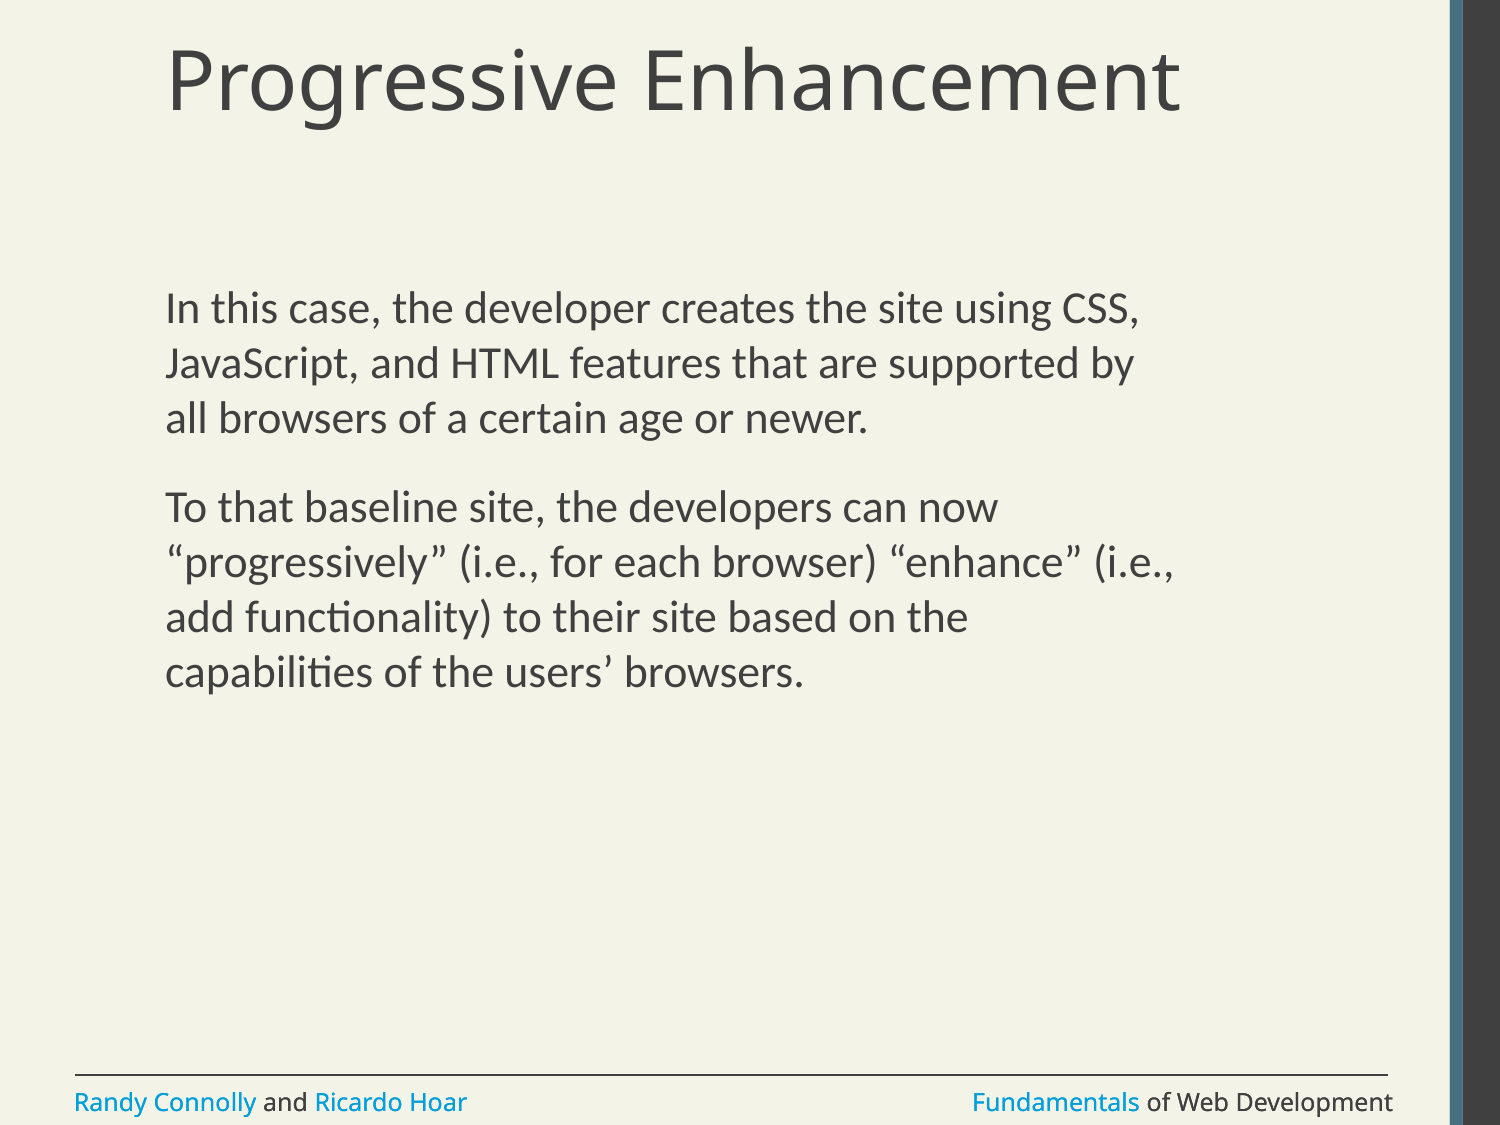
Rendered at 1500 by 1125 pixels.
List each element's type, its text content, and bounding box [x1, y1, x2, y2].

title Progressive Enhancement [150, 20, 1425, 188]
list In this case, the developer creates the site using CSS, JavaScript, and HTML features that are supported by all browsers of a certain age or newer. To that baseline site, the developers can now “progressively” (i.e., for each browser) “enhance” (i.e., add functionality) to their site based on the capabilities of the users’ browsers. [150, 270, 1200, 1013]
